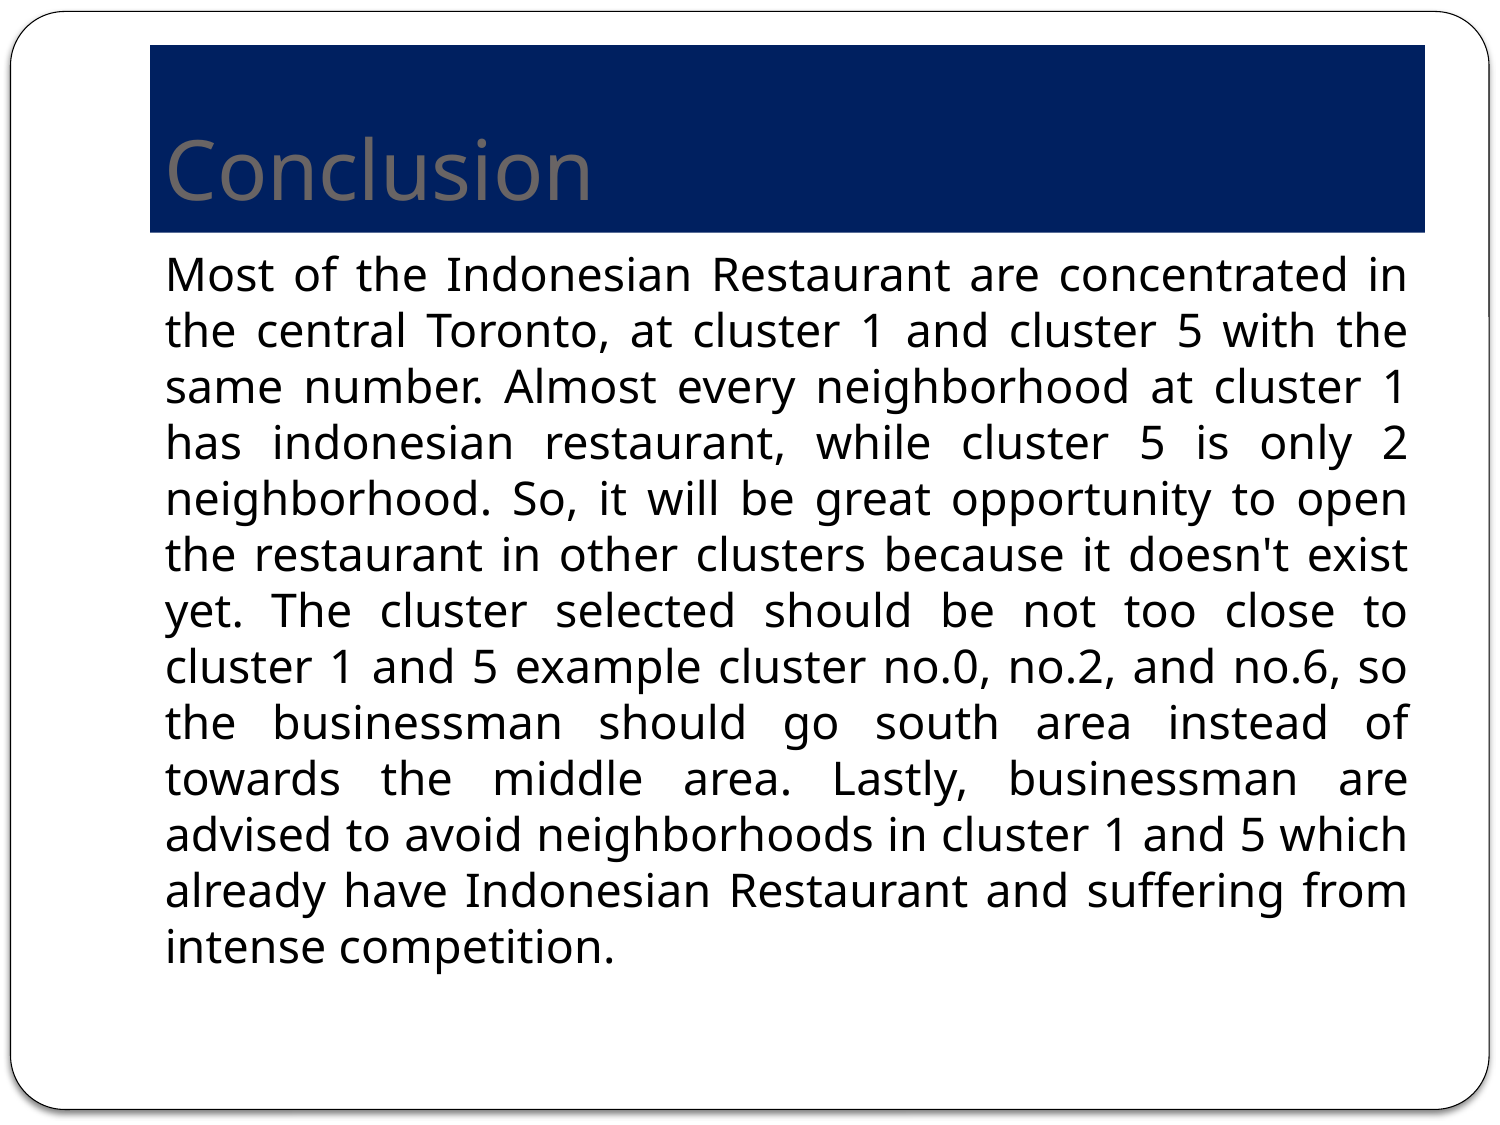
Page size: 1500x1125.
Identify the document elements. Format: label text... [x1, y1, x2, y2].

title Conclusion [150, 45, 1425, 233]
list Most of the Indonesian Restaurant are concentrated in the central Toronto, at cluster 1 and cluster 5 with the same number. Almost every neighborhood at cluster 1 has indonesian restaurant, while cluster 5 is only 2 neighborhood. So, it will be great opportunity to open the restaurant in other clusters because it doesn't exist yet. The cluster selected should be not too close to cluster 1 and 5 example cluster no.0, no.2, and no.6, so the businessman should go south area instead of towards the middle area. Lastly, businessman are advised to avoid neighborhoods in cluster 1 and 5 which already have Indonesian Restaurant and suffering from intense competition. [150, 237, 1425, 988]
